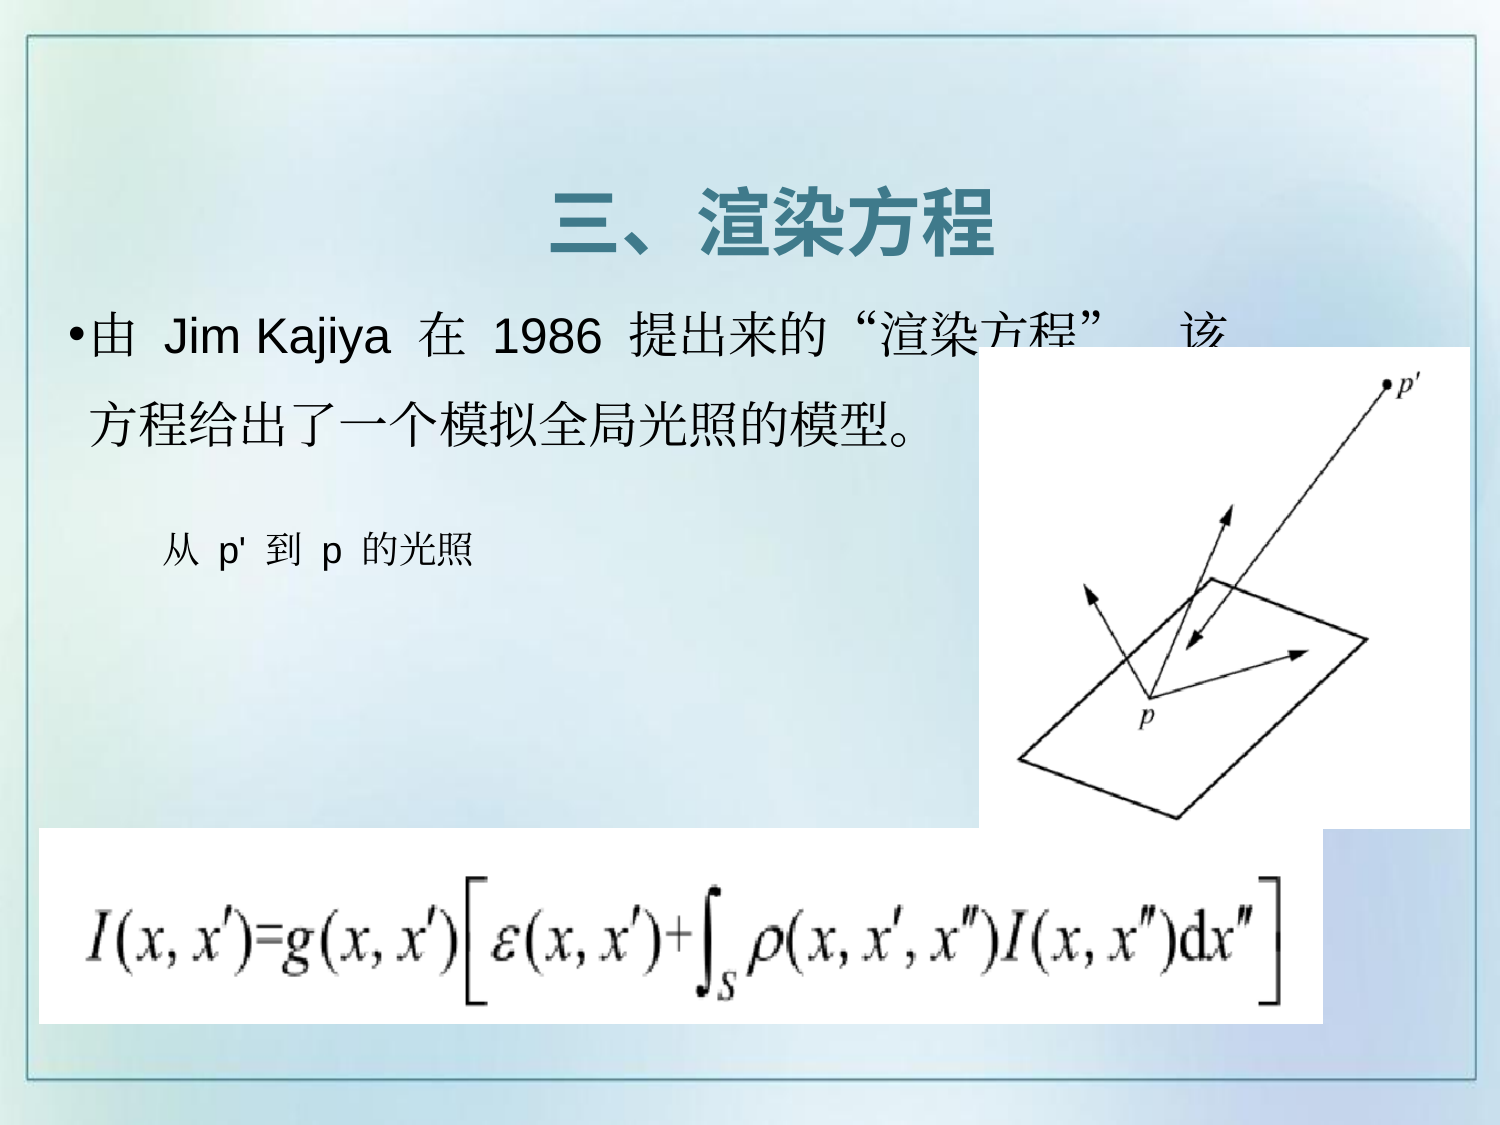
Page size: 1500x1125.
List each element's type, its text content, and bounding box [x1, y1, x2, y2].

list 由 Jim Kajiya 在 1986 提出来的“渲染方程”，该方程给出了一个模拟全局光照的模型。 [52, 266, 1270, 828]
title 三、渲染方程 [272, 109, 1270, 313]
text_box 从 p' 到 p 的光照 [147, 518, 898, 579]
picture [0, 0, 1500, 1125]
